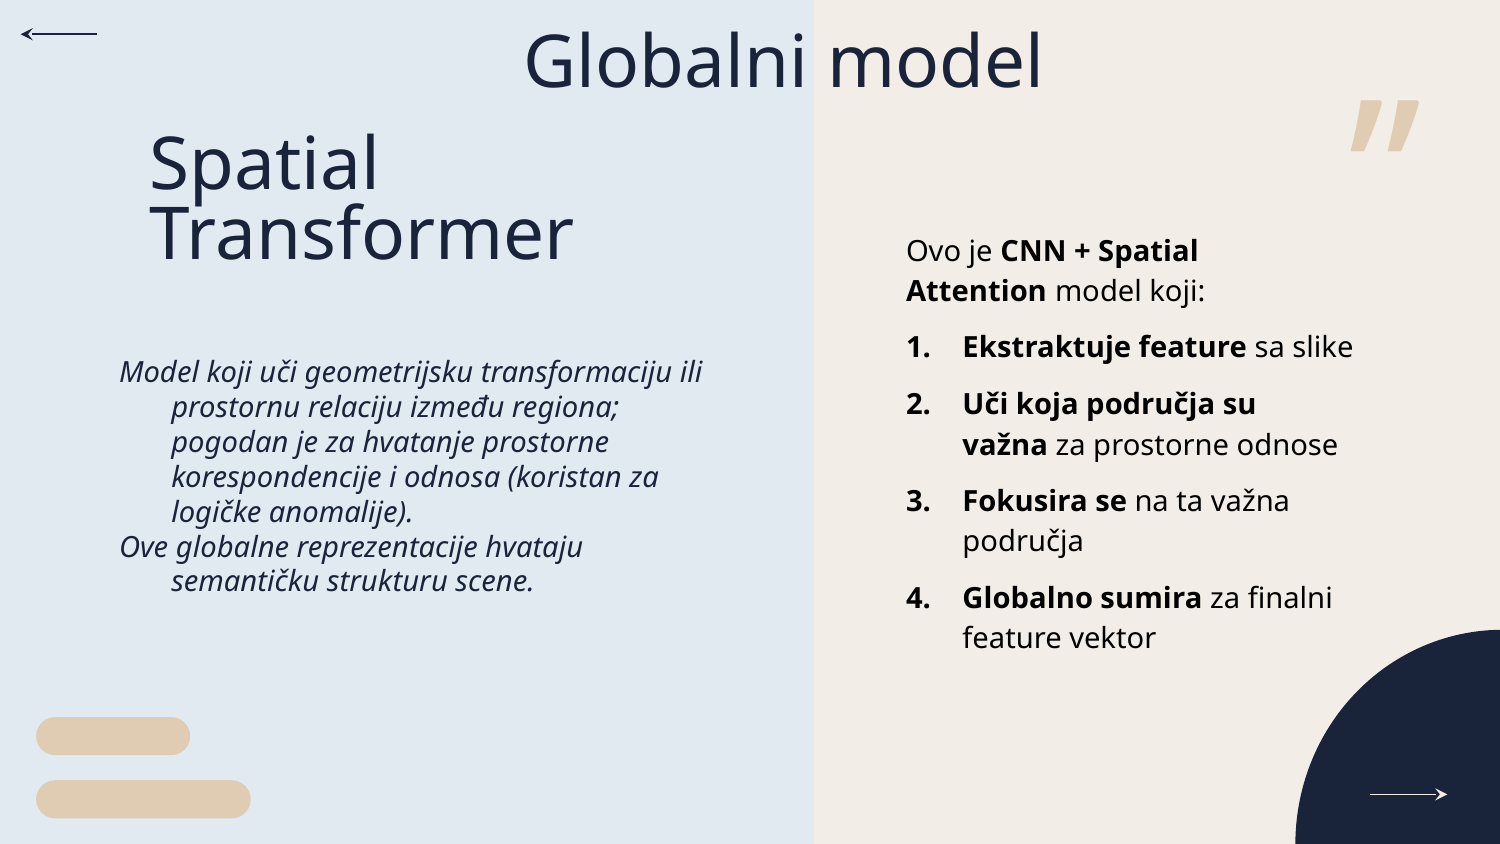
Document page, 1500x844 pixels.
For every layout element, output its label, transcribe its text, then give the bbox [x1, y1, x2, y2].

text_box Model koji uči geometrijsku transformaciju ili prostornu relaciju između regiona; pogodan je za hvatanje prostorne korespondencije i odnosa (koristan za logičke anomalije). Ove globalne reprezentacije hvataju semantičku strukturu scene. [81, 338, 750, 703]
text_box Spatial Transformer [134, 96, 804, 289]
text_box Globalni model [508, 0, 1138, 117]
text_box Ovo je CNN + Spatial Attention model koji: Ekstraktuje feature sa slike Uči koja područja su važna za prostorne odnose Fokusira se na ta važna područja Globalno sumira za finalni feature vektor [891, 219, 1385, 662]
